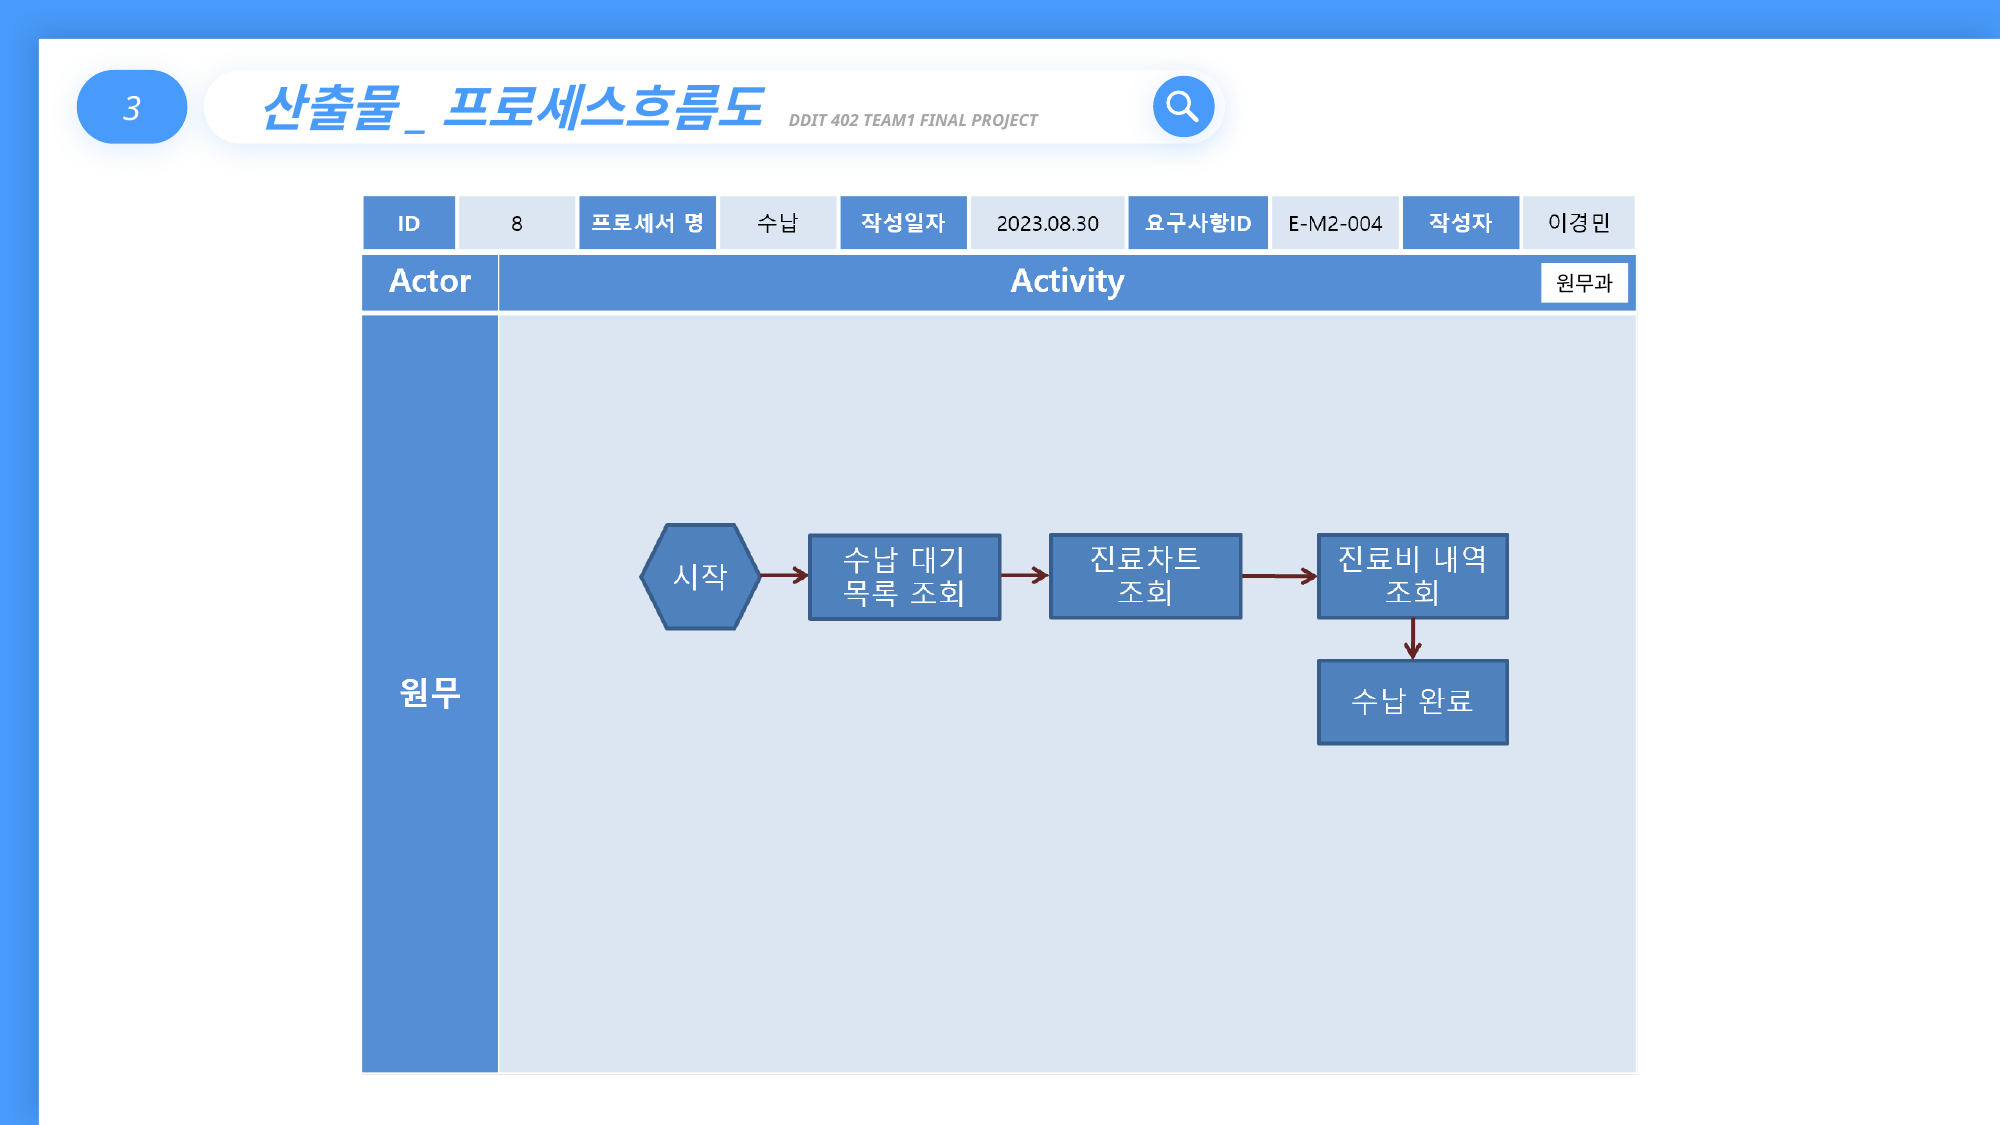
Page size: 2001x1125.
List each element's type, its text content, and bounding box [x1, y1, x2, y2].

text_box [1155, 78, 1213, 135]
picture [362, 193, 1638, 1076]
text_box 3 [75, 68, 189, 145]
text_box [38, 38, 2000, 1125]
text_box 산출물_프로세스흐름도 DDIT 402 TEAM1 FINAL PROJECT [202, 68, 1227, 145]
